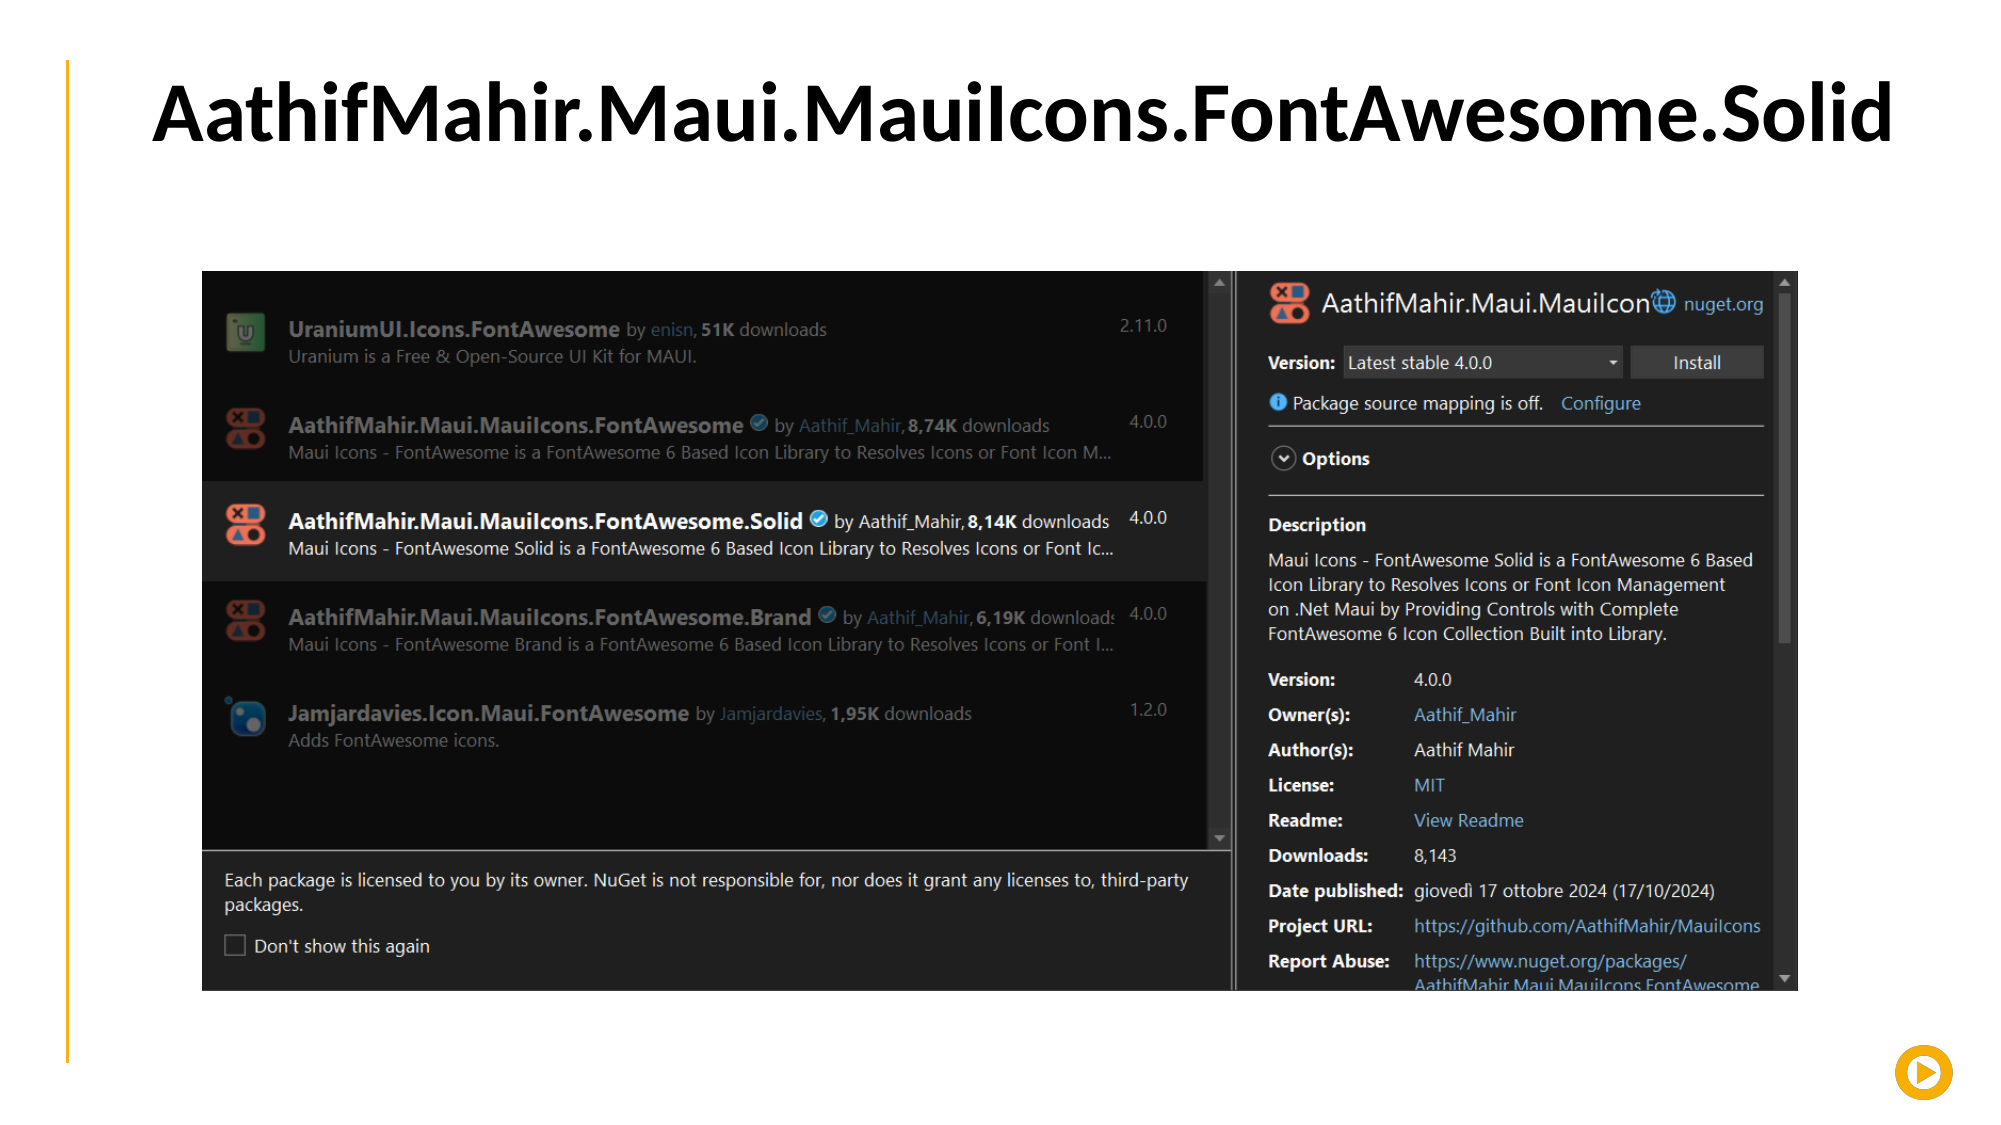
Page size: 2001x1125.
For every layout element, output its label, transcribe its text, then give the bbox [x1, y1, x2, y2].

picture [202, 271, 1798, 991]
list [137, 258, 1924, 1043]
title AathifMahir.Maui.MauiIcons.FontAwesome.Solid [137, 59, 1924, 178]
picture [1892, 1042, 1955, 1103]
